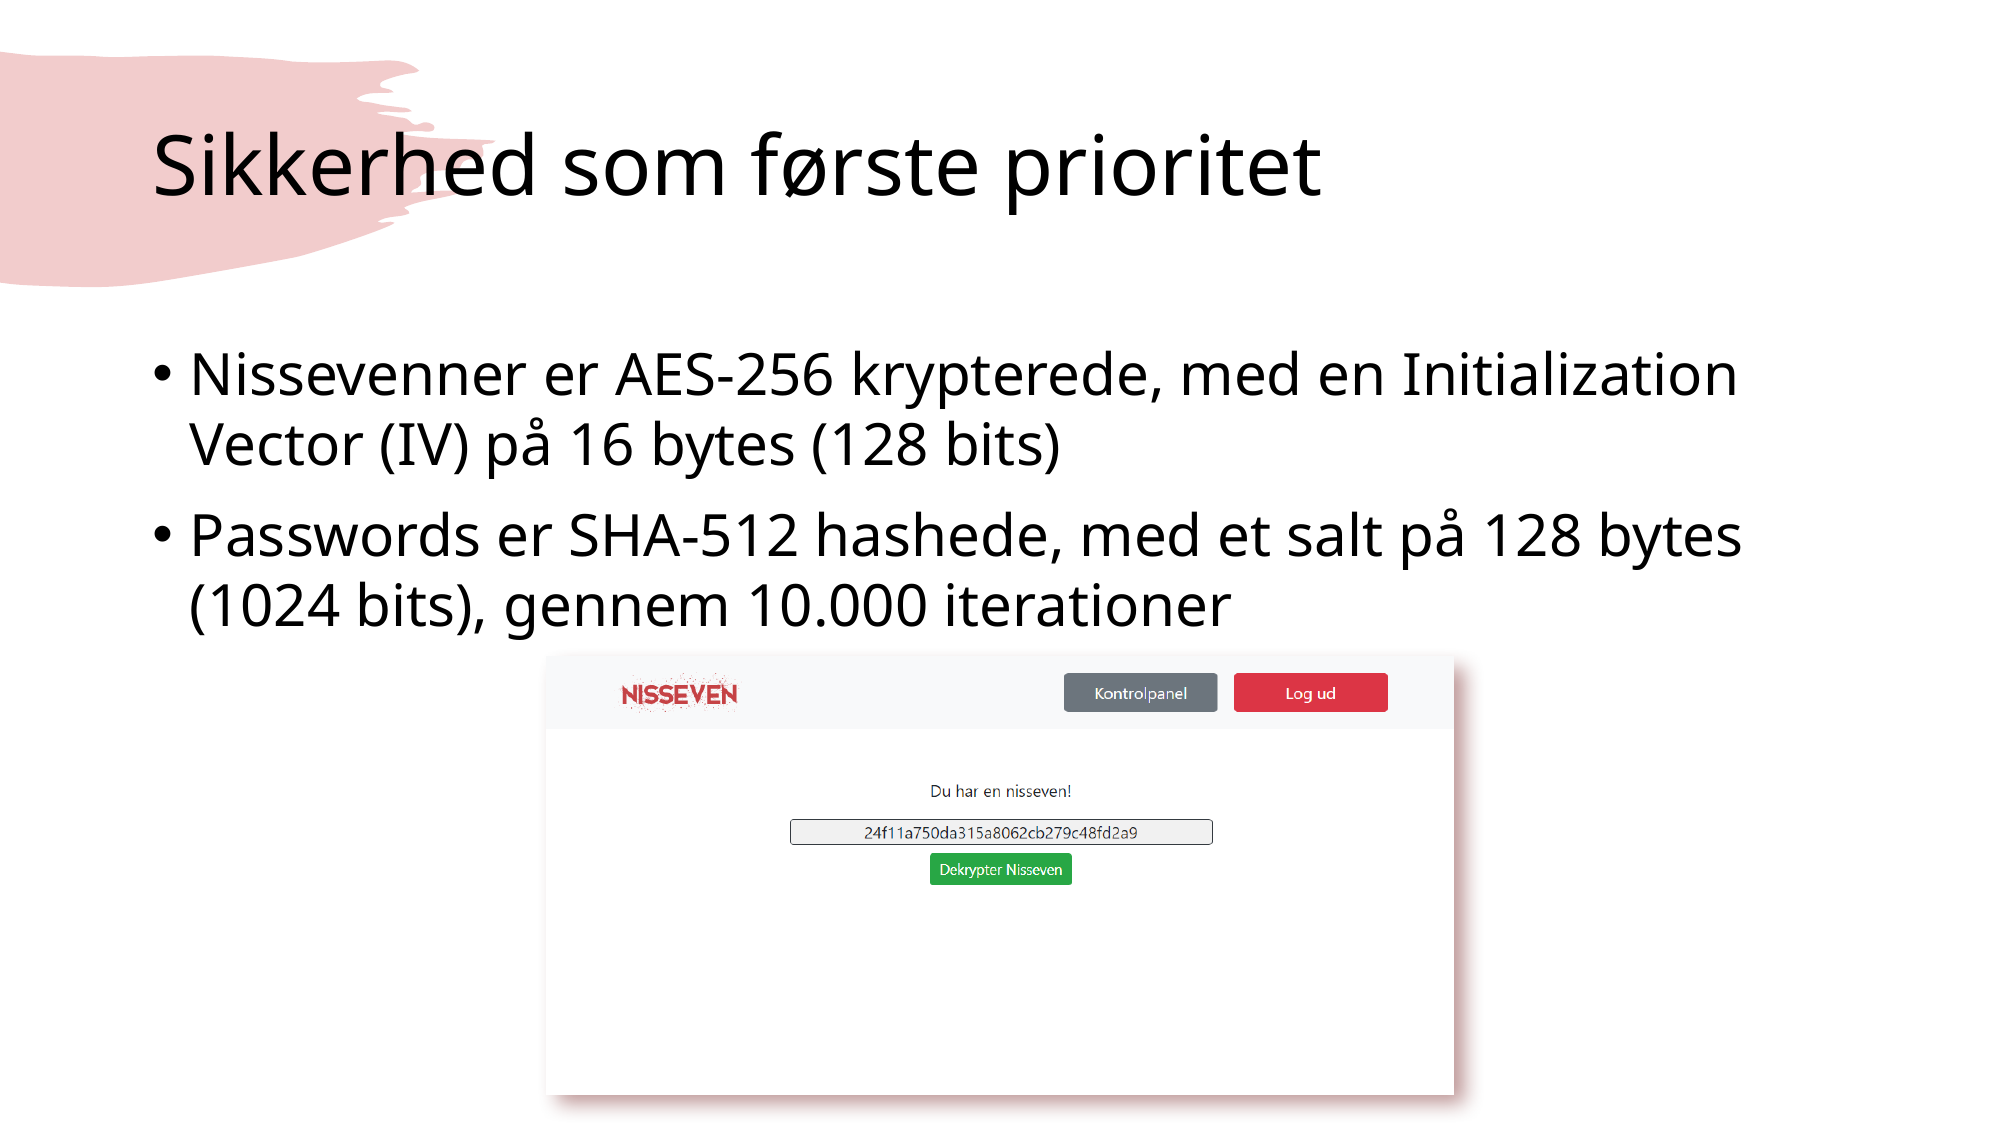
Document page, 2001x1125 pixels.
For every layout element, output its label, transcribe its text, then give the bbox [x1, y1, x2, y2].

list Nissevenner er AES-256 krypterede, med en Initialization Vector (IV) på 16 bytes (128 bits) Passwords er SHA-512 hashede, med et salt på 128 bytes (1024 bits), gennem 10.000 iterationer [137, 329, 1863, 713]
title Sikkerhed som første prioritet [137, 59, 1863, 278]
picture [546, 656, 1454, 1095]
